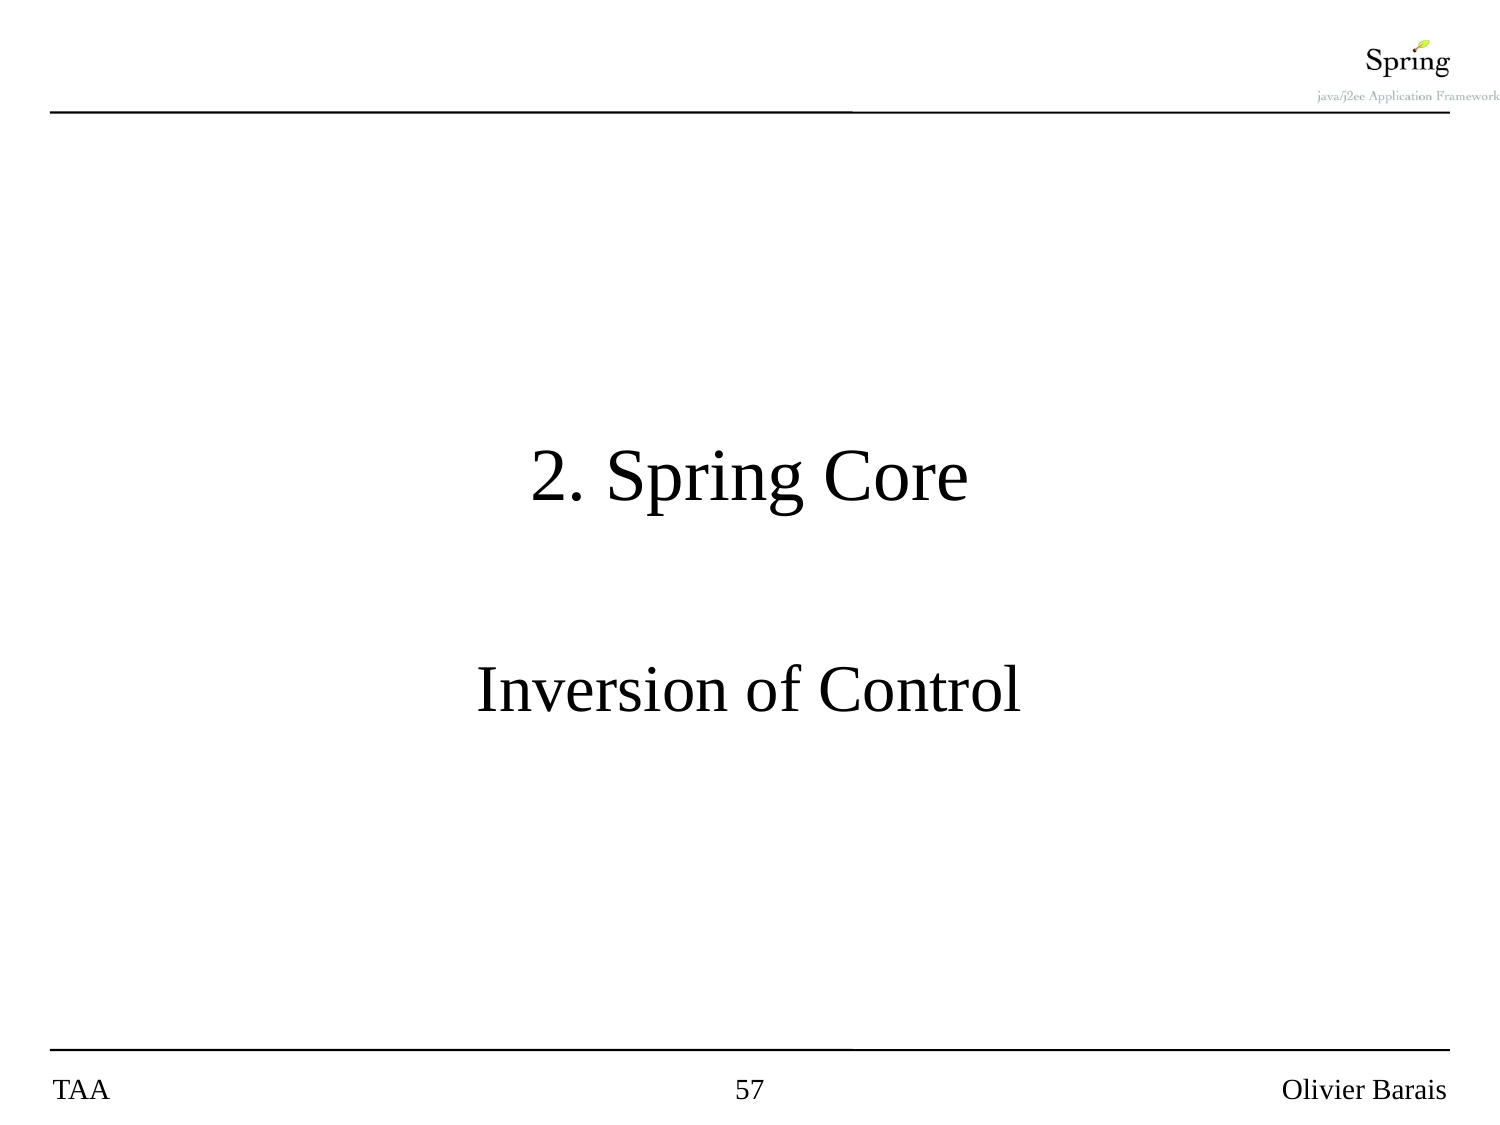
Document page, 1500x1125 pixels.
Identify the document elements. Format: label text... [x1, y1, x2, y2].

title 2. Spring Core [112, 349, 1388, 591]
subtitle Inversion of Control [225, 637, 1275, 925]
slide_number TAA [37, 1062, 350, 1113]
slide_number Olivier Barais [1149, 1062, 1463, 1113]
footer 57 [512, 1062, 988, 1113]
picture [1316, 0, 1500, 106]
